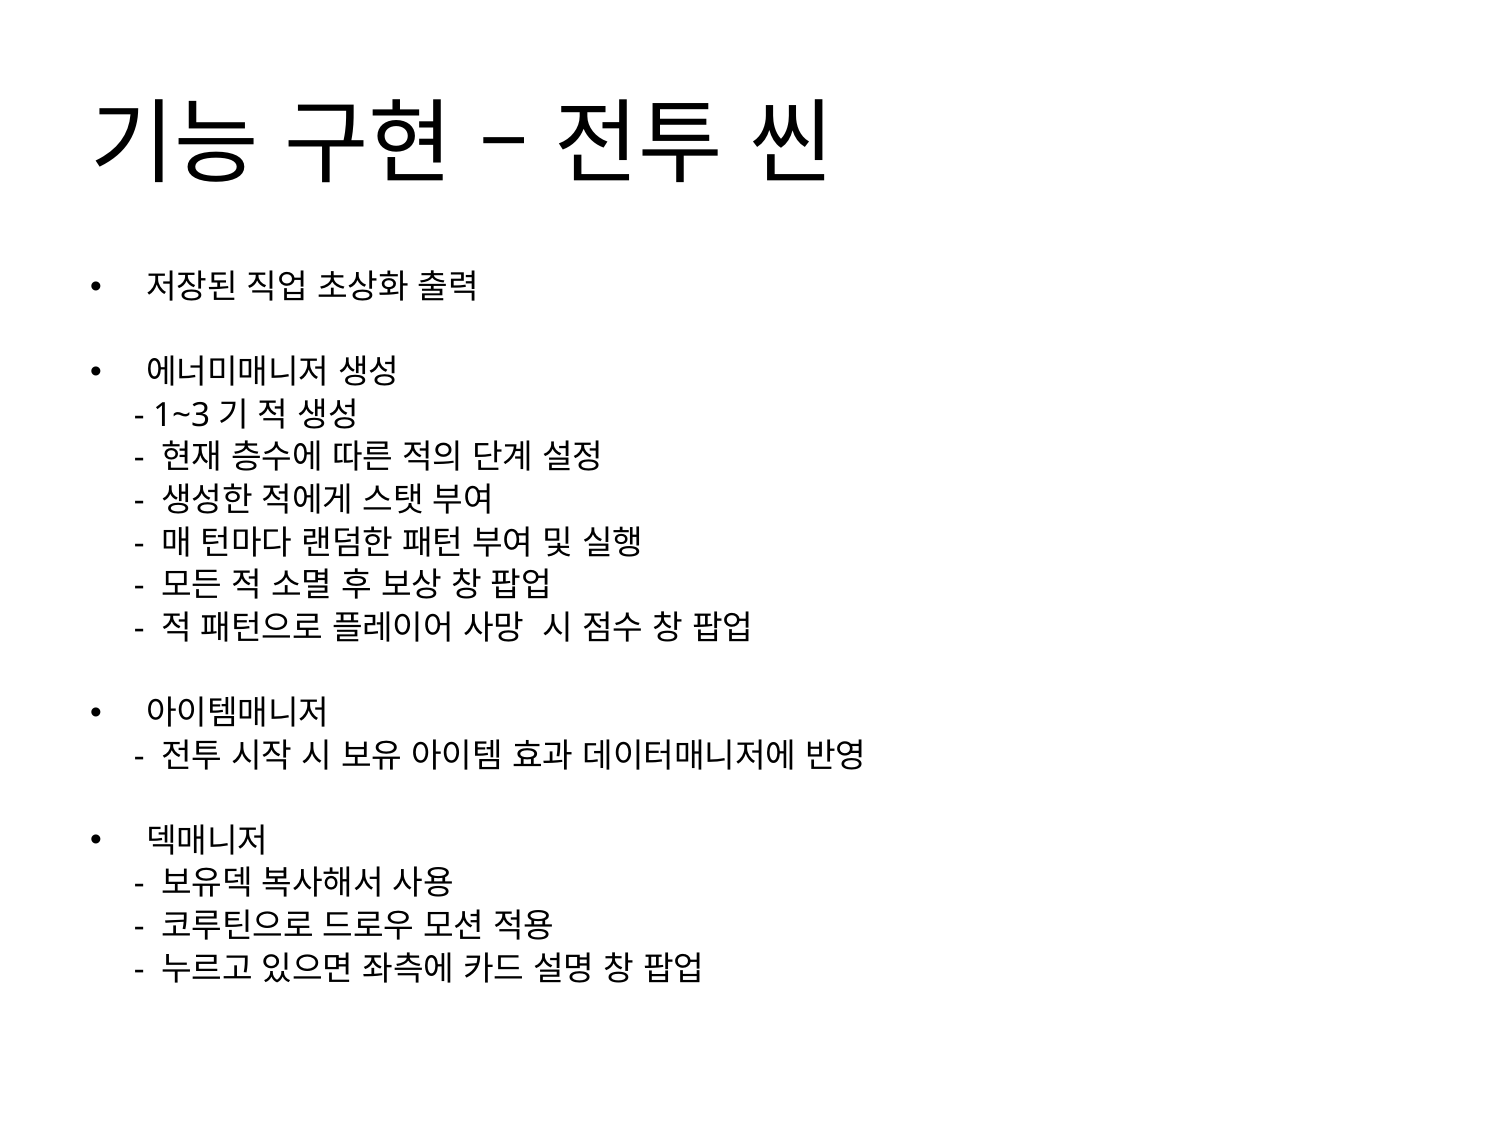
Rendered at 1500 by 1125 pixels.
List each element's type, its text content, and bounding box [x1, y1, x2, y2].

title 기능 구현 – 전투 씬 [75, 45, 1425, 233]
list 저장된 직업 초상화 출력 에너미매니저 생성 - 1~3기 적 생성 - 현재 층수에 따른 적의 단계 설정 - 생성한 적에게 스탯 부여 - 매 턴마다 랜덤한 패턴 부여 및 실행 - 모든 적 소멸 후 보상 창 팝업 - 적 패턴으로 플레이어 사망 시 점수 창 팝업 아이템매니저 - 전투 시작 시 보유 아이템 효과 데이터매니저에 반영 덱매니저 - 보유덱 복사해서 사용 - 코루틴으로 드로우 모션 적용 - 누르고 있으면 좌측에 카드 설명 창 팝업 [75, 262, 1425, 1005]
